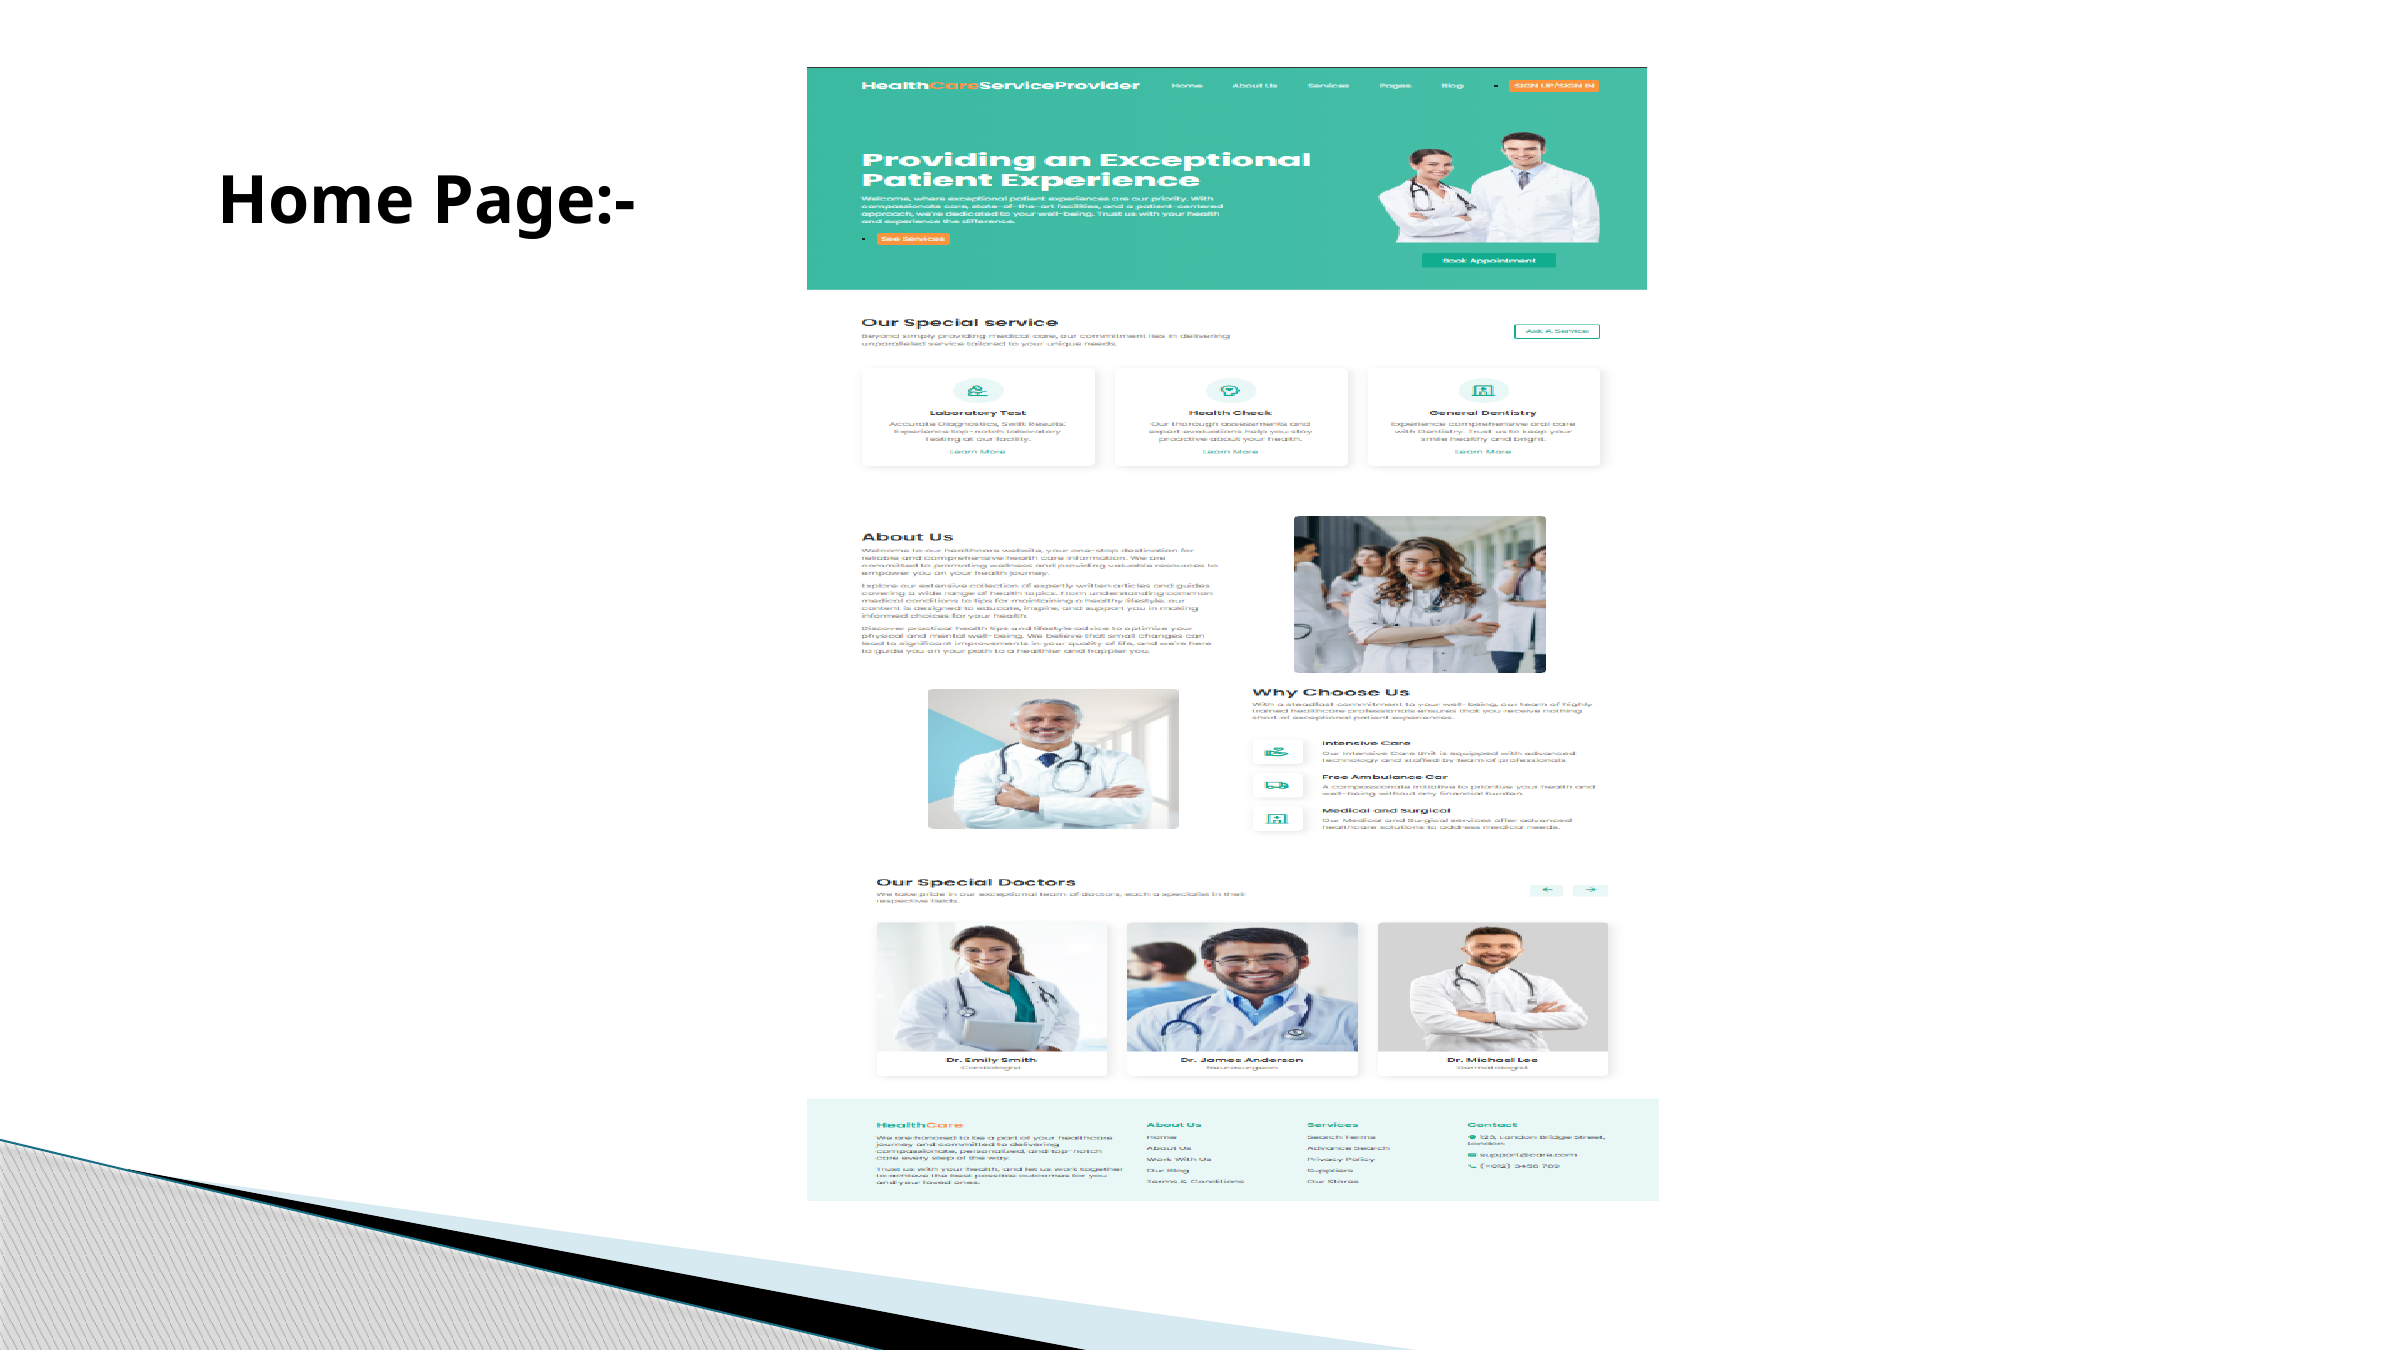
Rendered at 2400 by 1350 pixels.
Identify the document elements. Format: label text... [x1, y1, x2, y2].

picture [806, 66, 1659, 1201]
text_box Home Page:- [202, 149, 800, 245]
